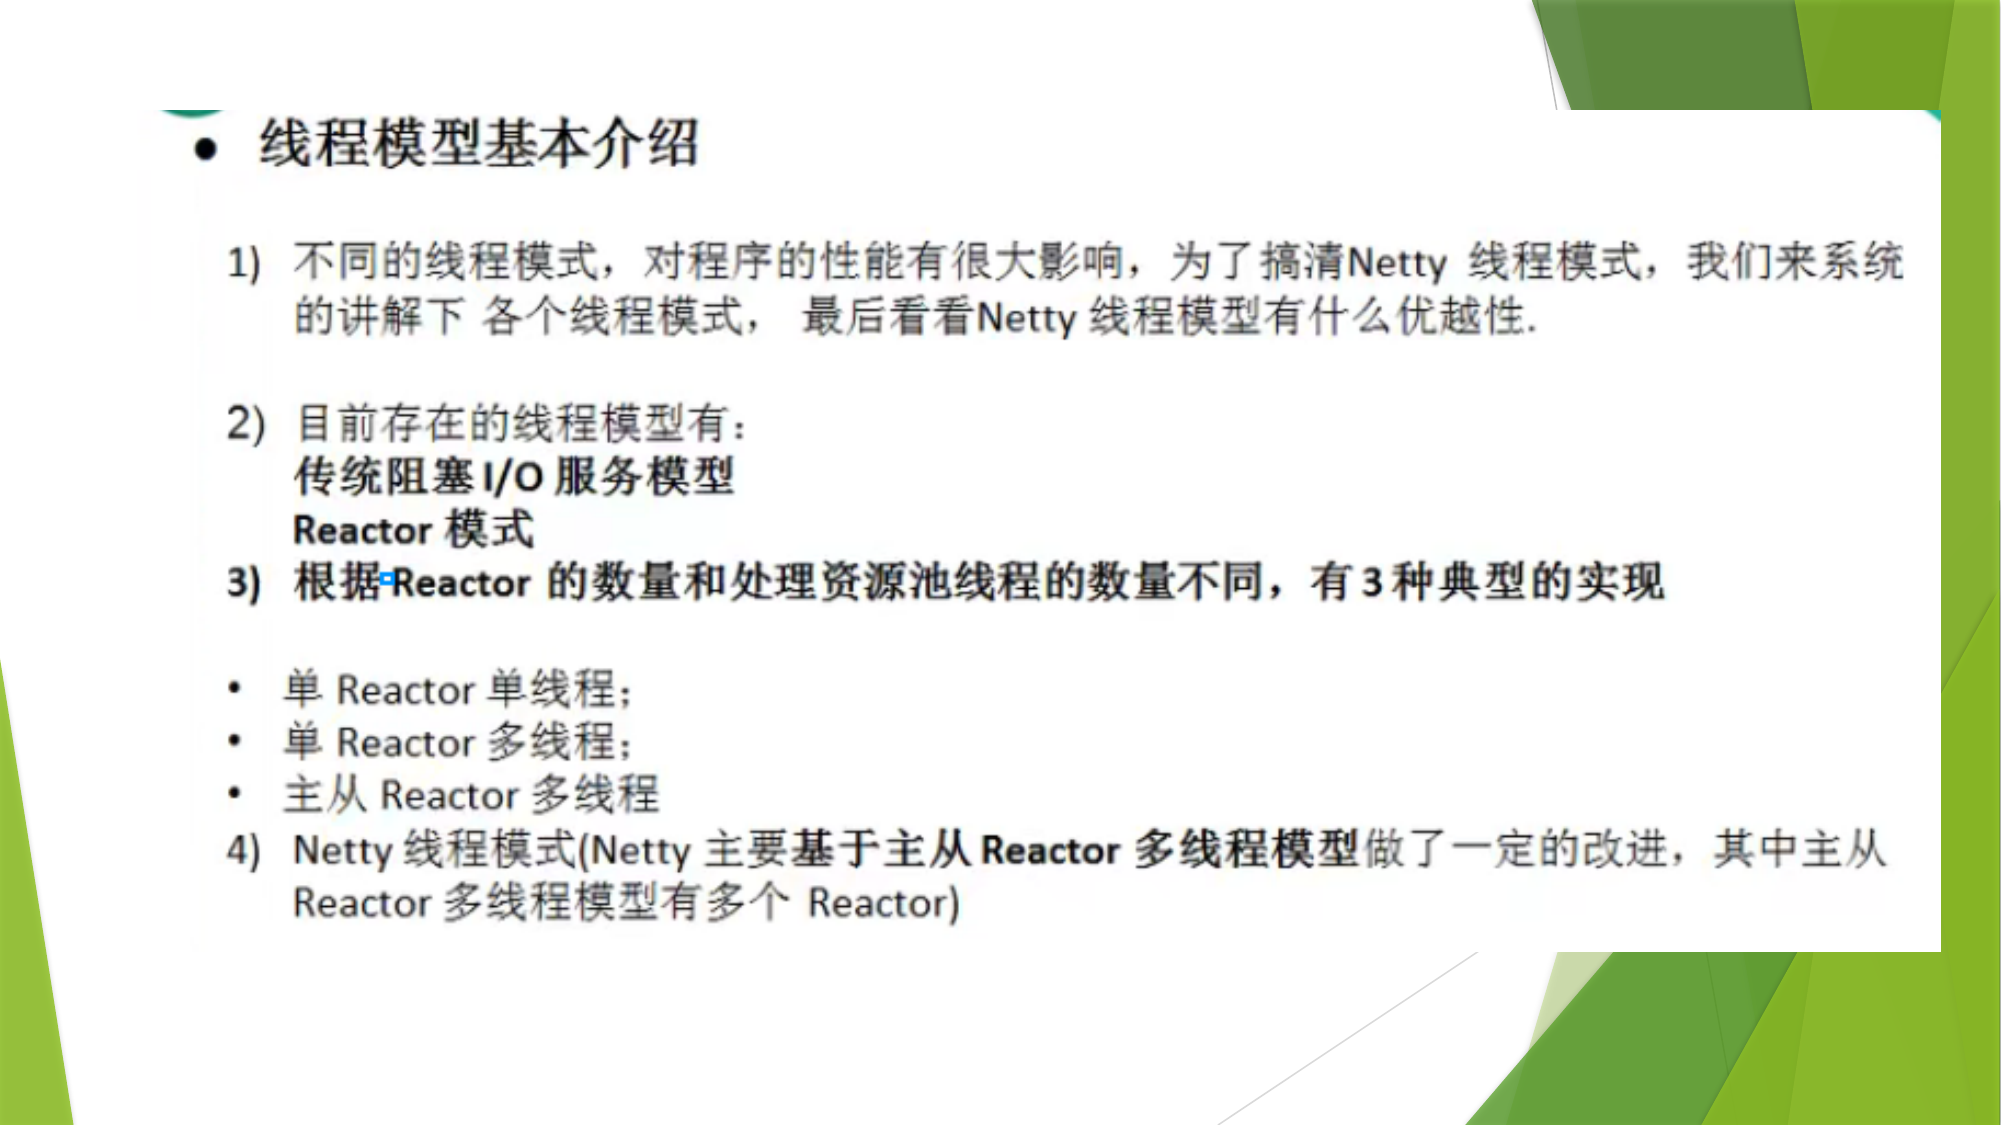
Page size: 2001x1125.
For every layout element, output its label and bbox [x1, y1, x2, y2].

picture [137, 109, 1942, 952]
